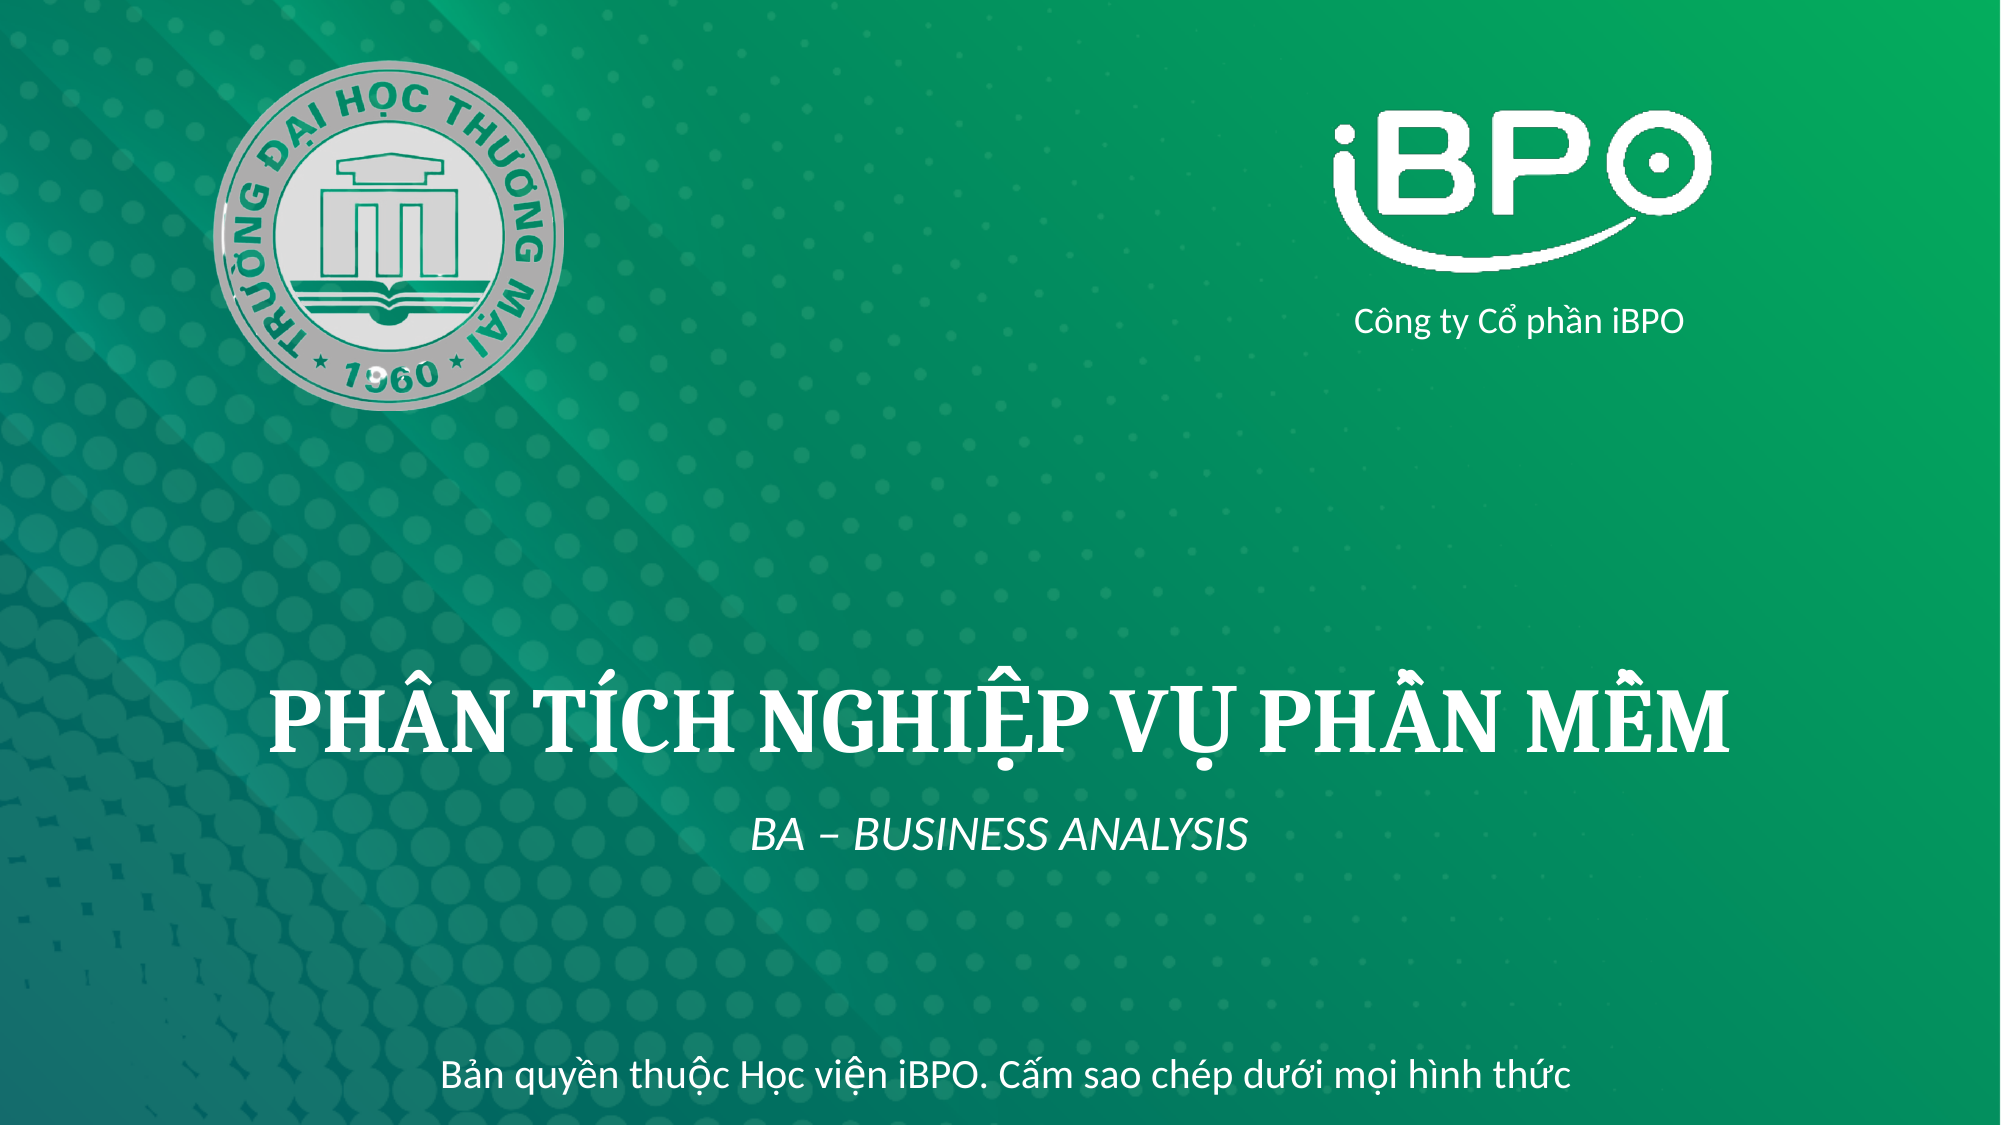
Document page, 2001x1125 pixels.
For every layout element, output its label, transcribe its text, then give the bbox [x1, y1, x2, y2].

subtitle BA – BUSINESS ANALYSIS [249, 800, 1750, 952]
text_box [1269, 65, 1770, 350]
footer Bản quyền thuộc Học viện iBPO. Cấm sao chép dưới mọi hình thức [212, 1042, 1800, 1103]
picture [0, 0, 2001, 1125]
title PHÂN TÍCH NGHIỆP VỤ PHẦN MỀM [249, 490, 1751, 780]
